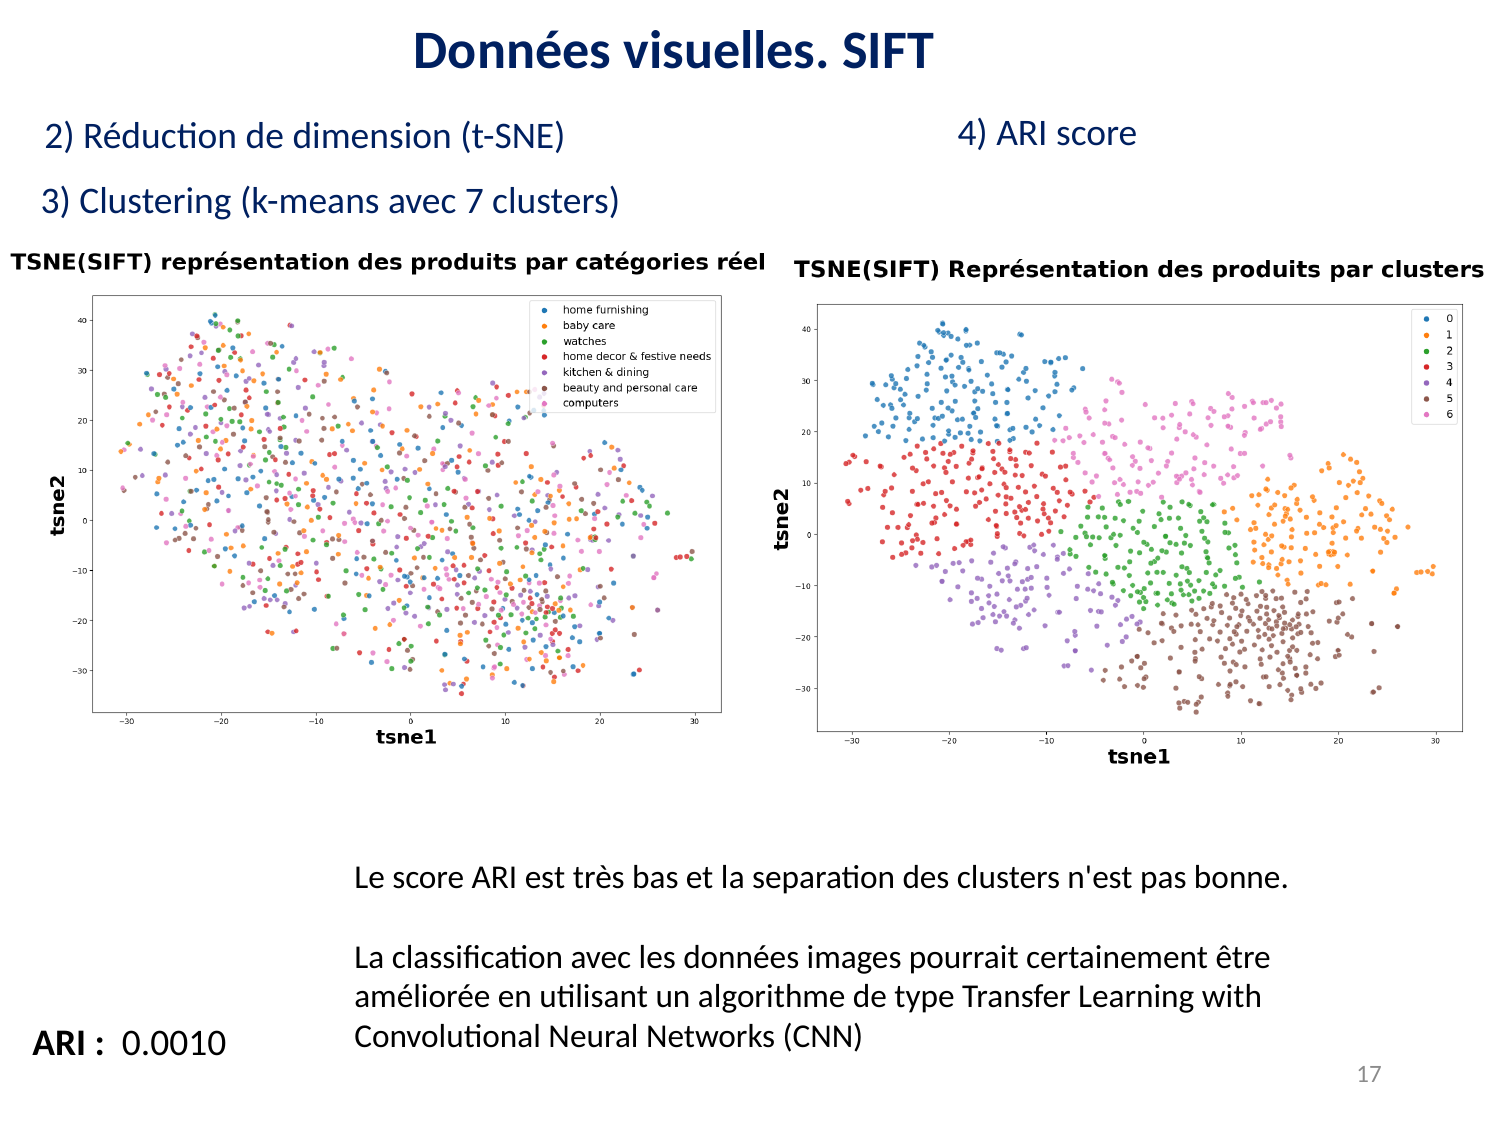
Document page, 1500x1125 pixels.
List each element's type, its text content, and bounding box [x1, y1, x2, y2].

text_box 4) ARI score [942, 100, 1255, 161]
picture [5, 246, 1490, 772]
text_box Données visuelles. SIFT [17, 7, 1344, 88]
text_box 2) Réduction de dimension (t-SNE) [29, 103, 614, 164]
text_box Le score ARI est très bas et la separation des clusters n'est pas bonne. La classification avec les données images pourrait certainement être améliorée en utilisant un algorithme de type Transfer Learning with Convolutional Neural Networks (CNN) [339, 847, 1370, 1062]
text_box ARI : 0.0010 [17, 1010, 261, 1071]
text_box 3) Clustering (k-means avec 7 clusters) [25, 168, 654, 229]
slide_number 17 [1059, 1042, 1397, 1103]
